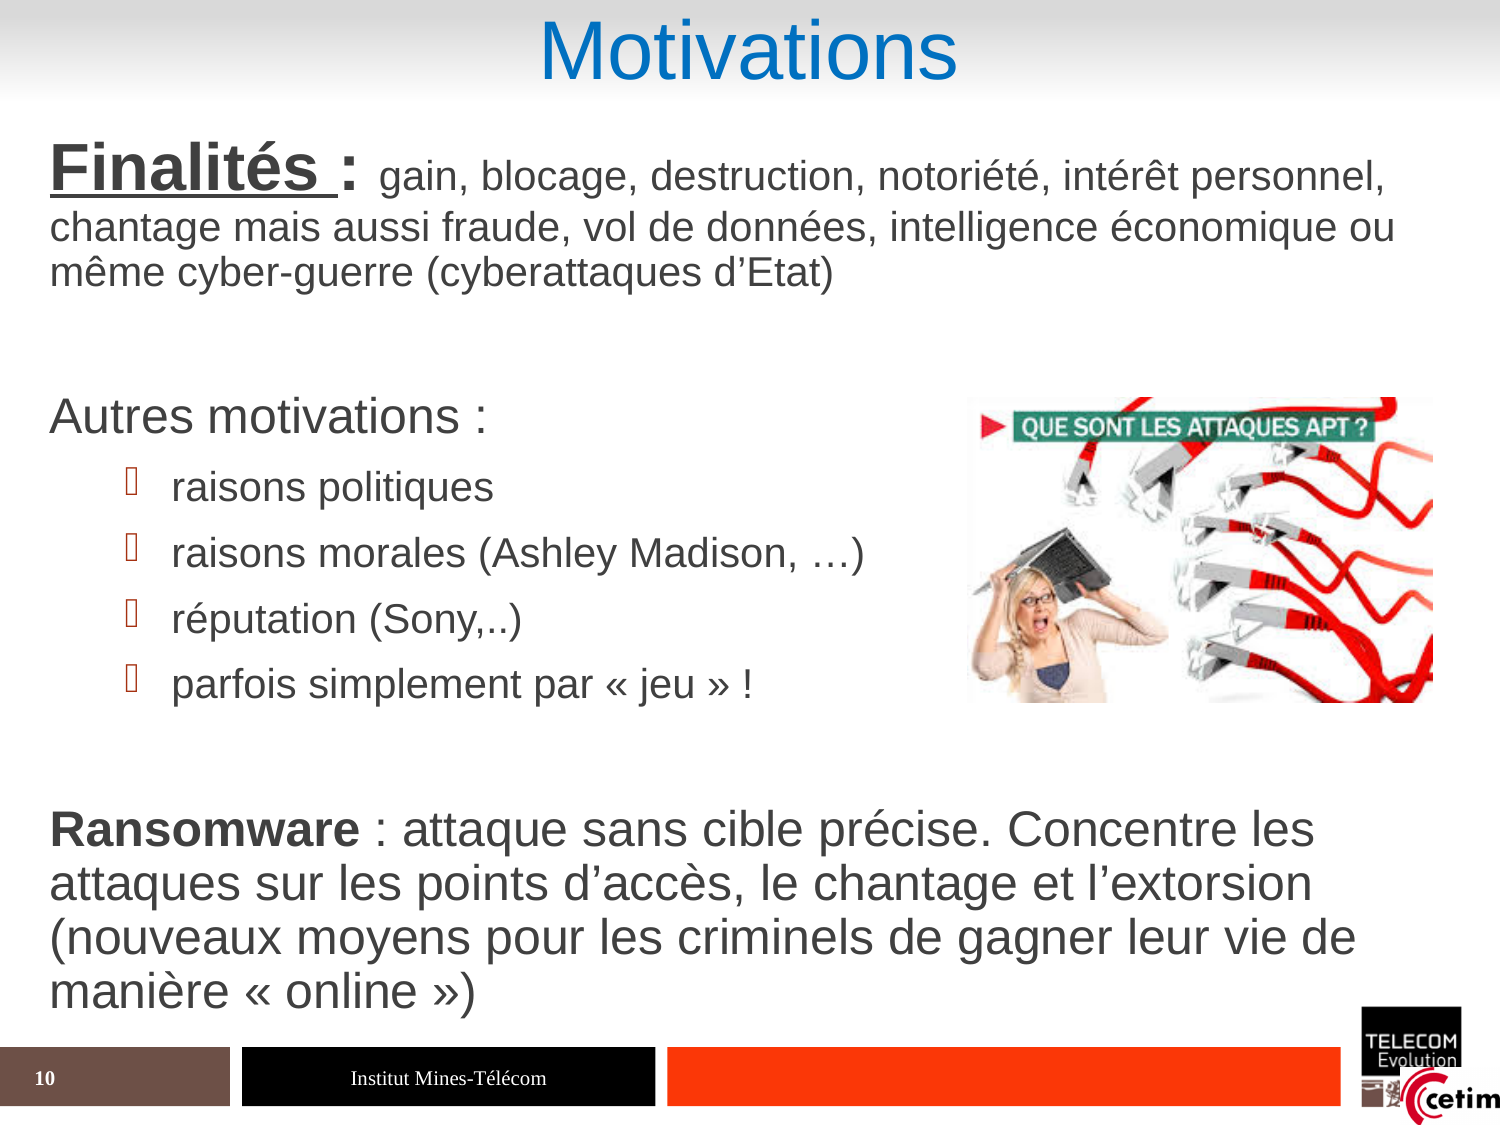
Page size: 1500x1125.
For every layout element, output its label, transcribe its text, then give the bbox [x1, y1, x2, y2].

picture [966, 396, 1433, 704]
list Finalités : gain, blocage, destruction, notoriété, intérêt personnel, chantage mais aussi fraude, vol de données, intelligence économique ou même cyber-guerre (cyberattaques d’Etat) Autres motivations : raisons politiques raisons morales (Ashley Madison, …) réputation (Sony,..) parfois simplement par « jeu » ! Ransomware : attaque sans cible précise. Concentre les attaques sur les points d’accès, le chantage et l’extorsion (nouveaux moyens pour les criminels de gagner leur vie de manière « online ») [34, 126, 1464, 1083]
picture [1358, 1003, 1500, 1125]
text_box Motivations [0, 0, 1499, 126]
